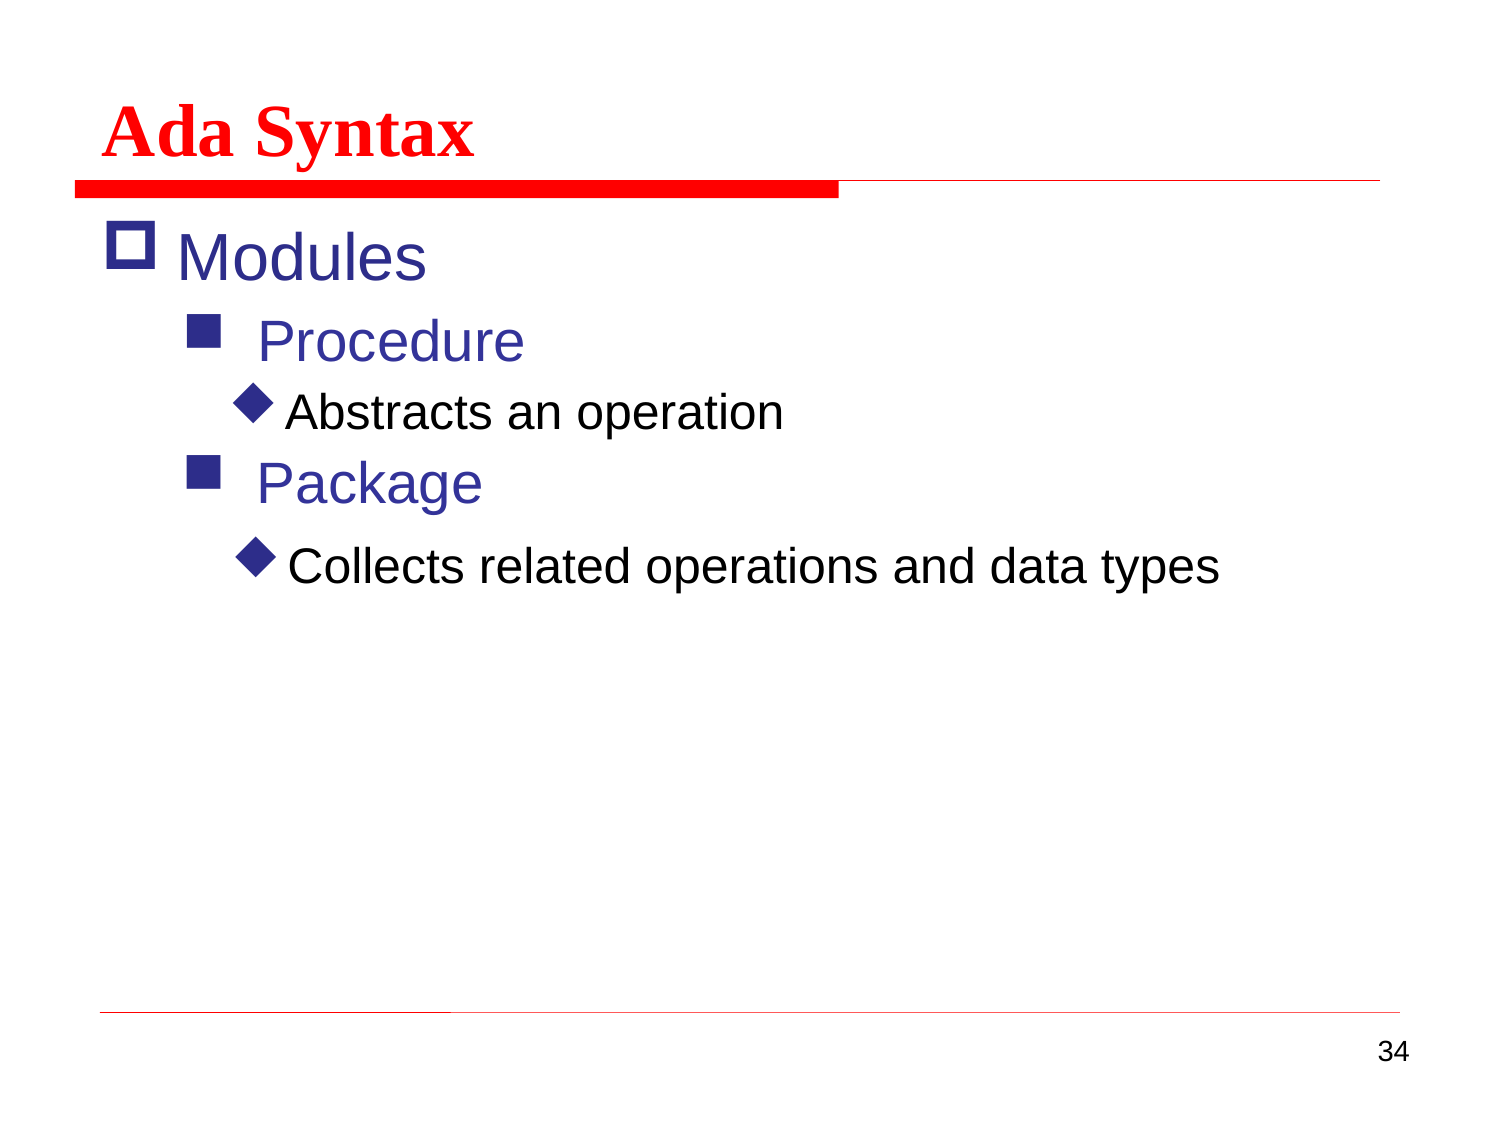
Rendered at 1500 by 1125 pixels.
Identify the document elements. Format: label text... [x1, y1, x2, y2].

text_box Procedure [182, 323, 527, 374]
text_box Collects related operations and data types [231, 550, 1222, 594]
text_box Abstracts an operation [228, 397, 786, 440]
text_box Ada Syntax [101, 101, 476, 172]
slide_number 34 [1074, 1024, 1426, 1103]
text_box Modules [101, 243, 429, 294]
text_box Package [181, 464, 485, 515]
